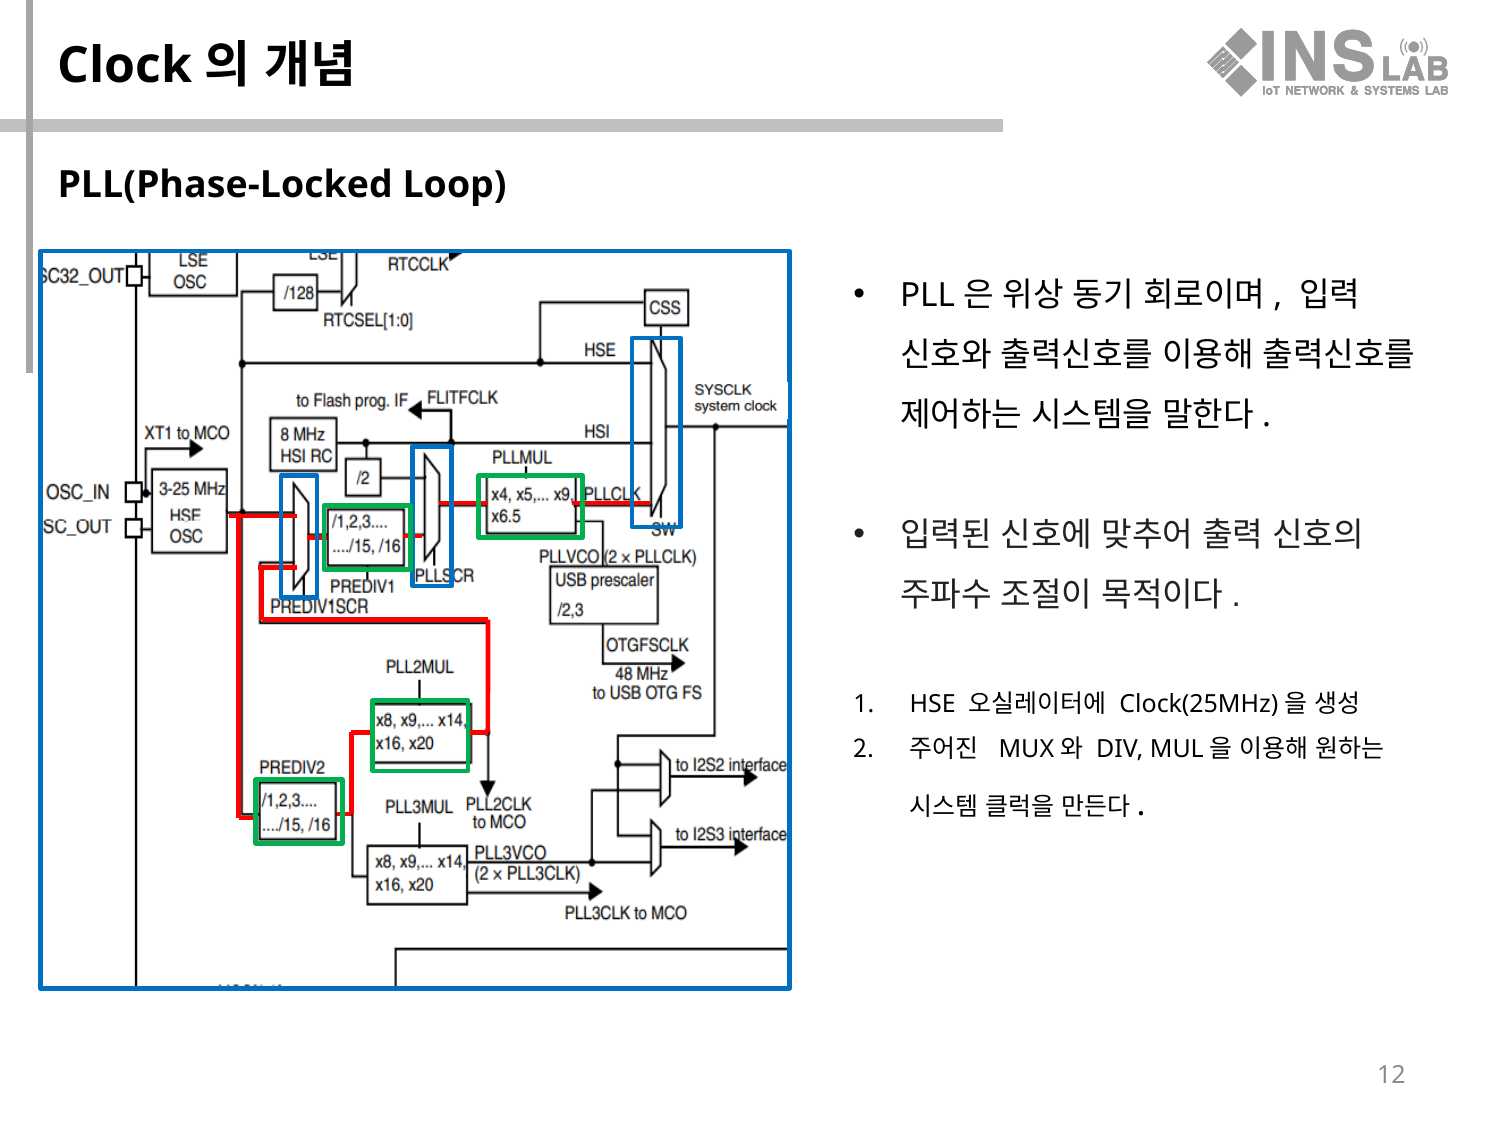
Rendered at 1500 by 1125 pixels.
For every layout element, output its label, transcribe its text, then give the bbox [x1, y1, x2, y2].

text_box PLL은 위상 동기 회로이며, 입력 신호와 출력신호를 이용해 출력신호를 제어하는 시스템을 말한다. 입력된 신호에 맞추어 출력 신호의 주파수 조절이 목적이다. HSE 오실레이터에 Clock(25MHz)을 생성 주어진 MUX와 DIV, MUL을 이용해 원하는 시스템 클럭을 만든다. [838, 245, 1452, 830]
title Clock의 개념 [42, 15, 1177, 110]
slide_number 12 [1070, 1045, 1421, 1106]
text_box PLL(Phase-Locked Loop) [42, 152, 793, 213]
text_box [42, 252, 788, 987]
